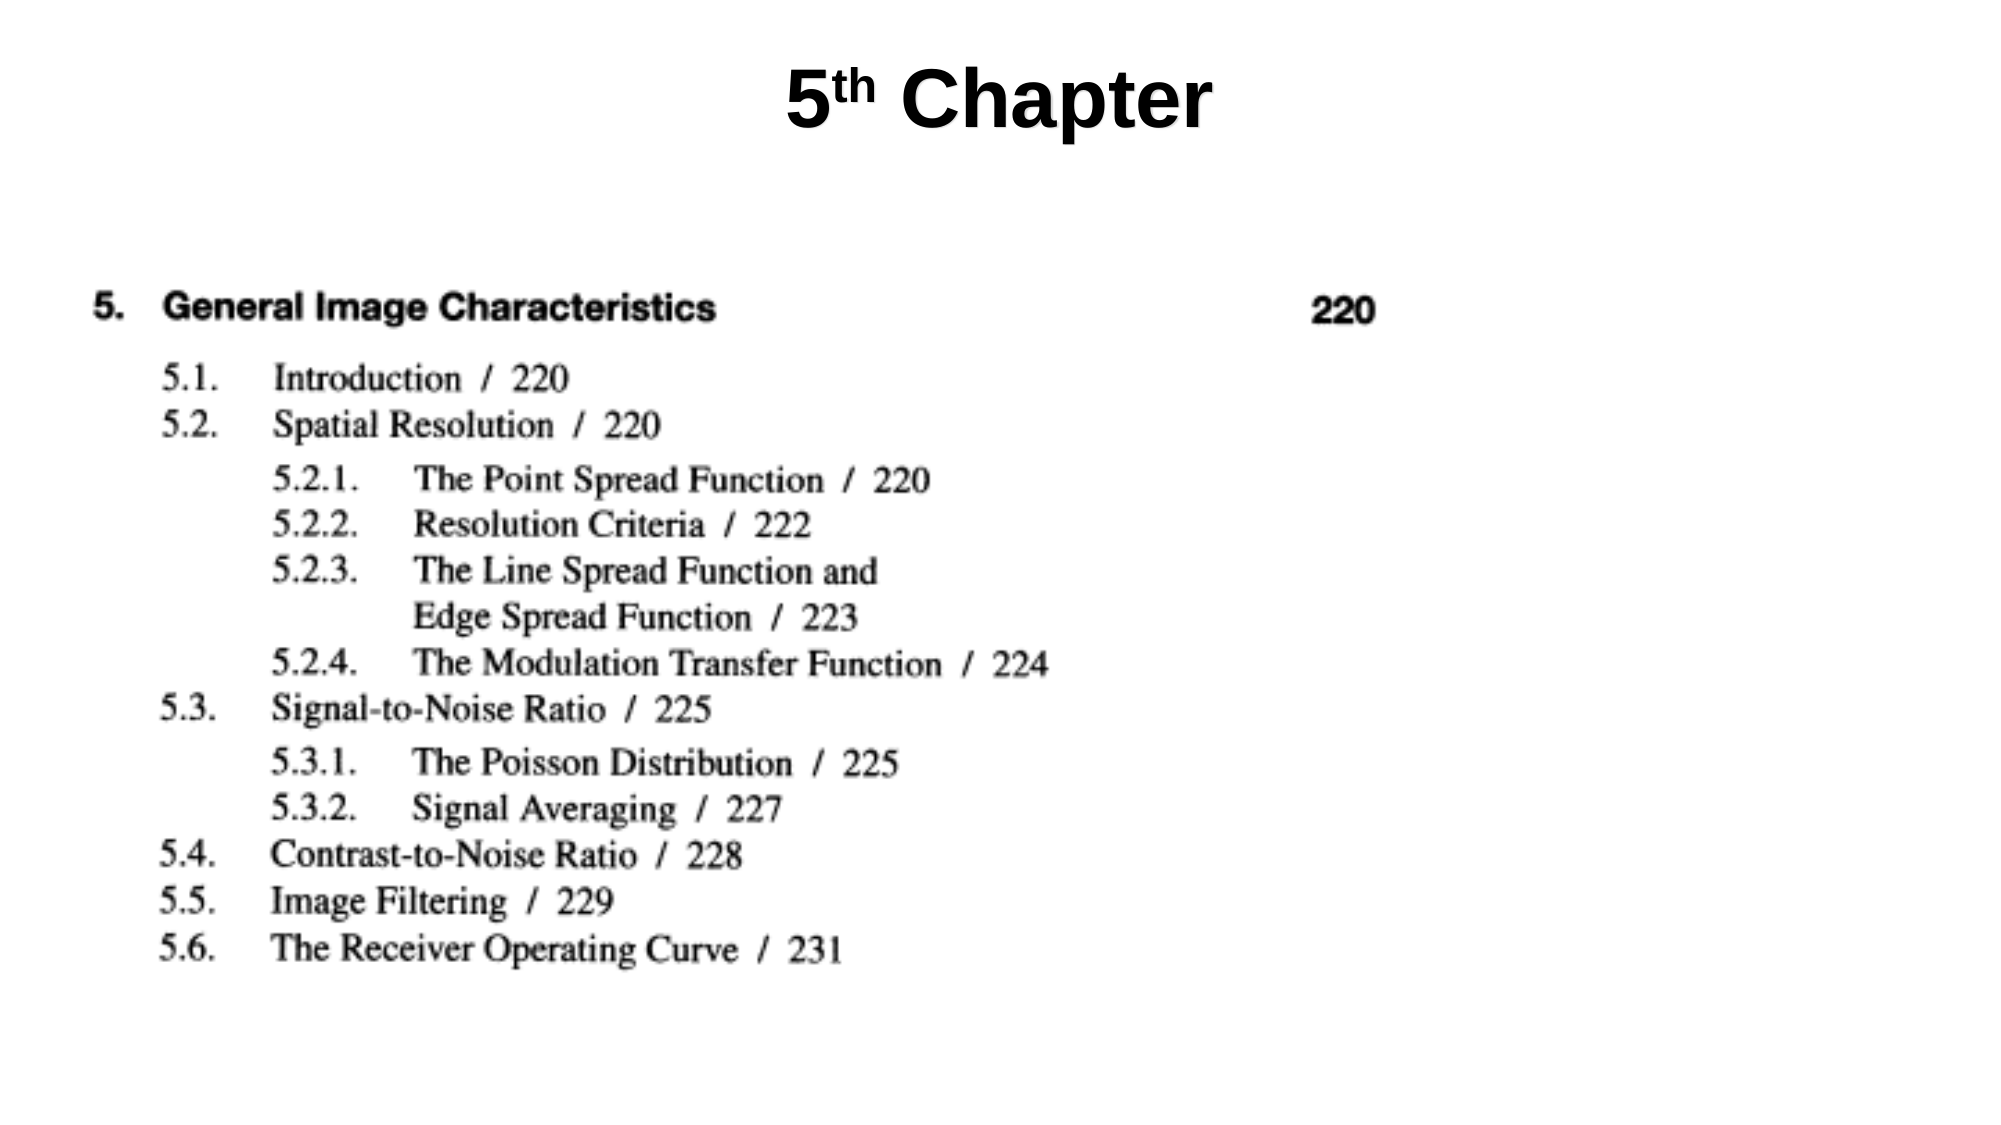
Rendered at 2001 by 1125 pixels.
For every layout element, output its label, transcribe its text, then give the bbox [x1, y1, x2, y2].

title 5th Chapter [33, 24, 1967, 163]
picture [33, 244, 1440, 998]
